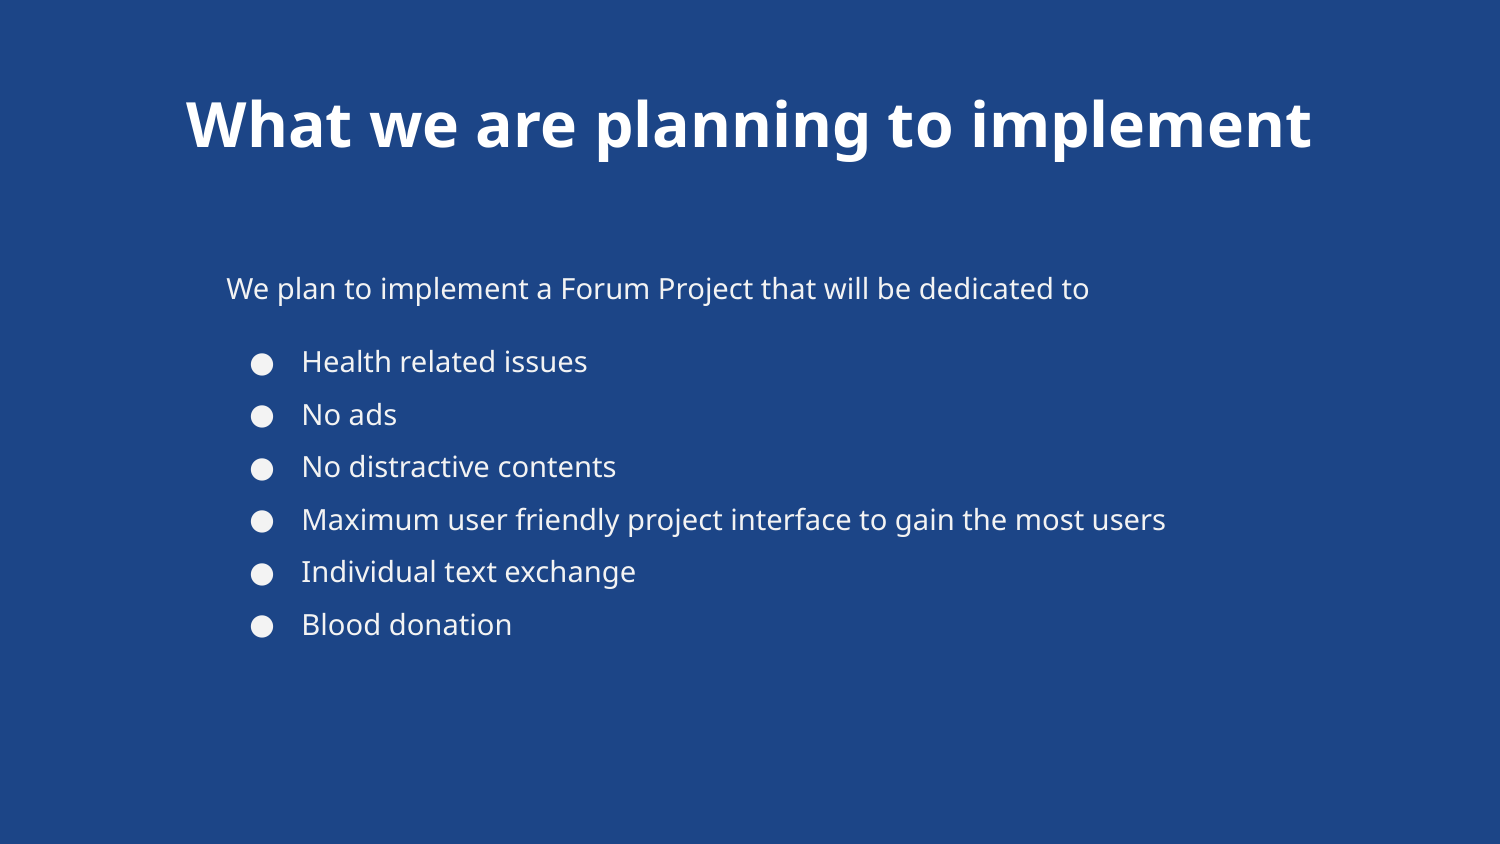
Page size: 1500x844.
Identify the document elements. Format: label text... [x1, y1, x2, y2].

text_box What we are planning to implement [140, 49, 1360, 175]
list We plan to implement a Forum Project that will be dedicated to Health related issues No ads No distractive contents Maximum user friendly project interface to gain the most users Individual text exchange Blood donation [211, 237, 1248, 762]
